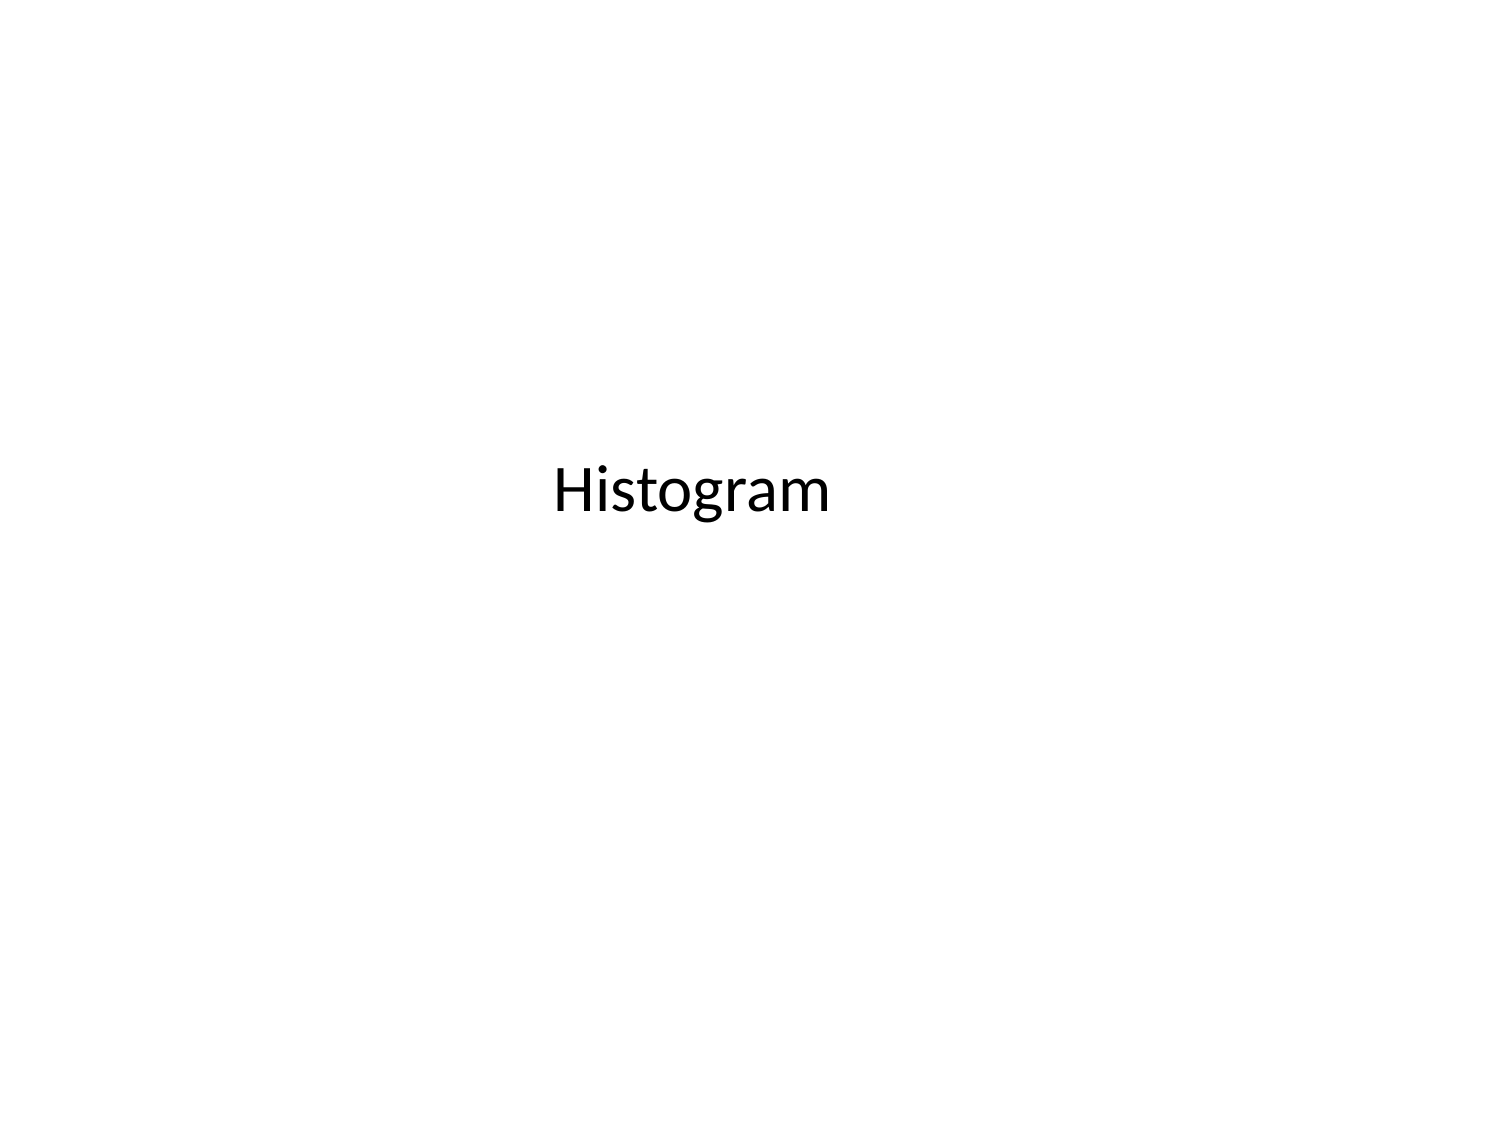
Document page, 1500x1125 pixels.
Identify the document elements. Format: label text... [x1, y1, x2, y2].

text_box Histogram [539, 437, 847, 533]
